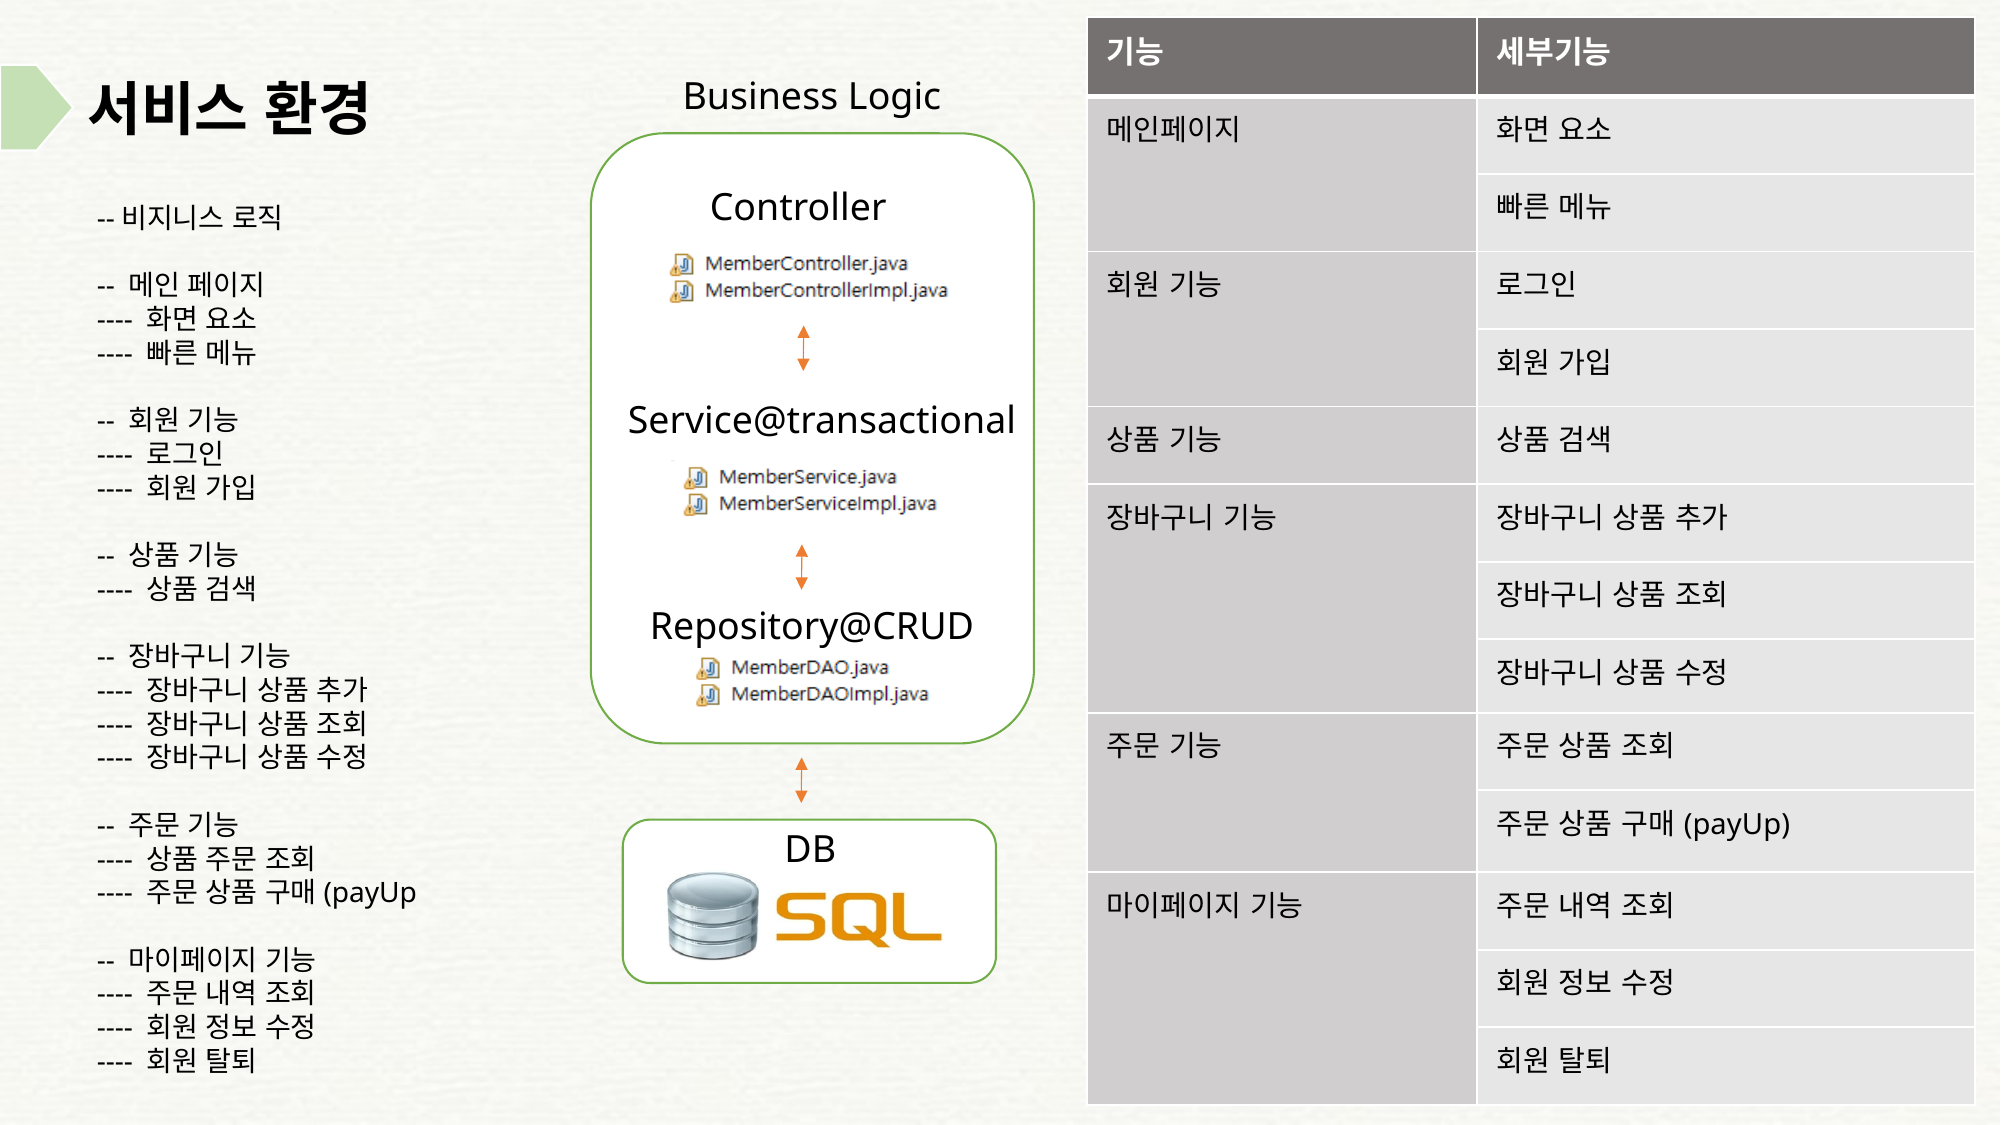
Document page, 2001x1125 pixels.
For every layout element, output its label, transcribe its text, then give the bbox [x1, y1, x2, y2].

table_cell 장바구니 상품 수정 [1478, 640, 1974, 712]
table_cell 상품 기능 [1088, 407, 1476, 483]
table_cell 빠른 메뉴 [1478, 175, 1974, 251]
table_cell 메인페이지 [1088, 99, 1476, 251]
table_cell 마이페이지 기능 [1088, 873, 1476, 1104]
table_cell 회원 가입 [1478, 330, 1974, 406]
table_cell 상품 검색 [1478, 407, 1974, 483]
table_header 세부기능 [1478, 18, 1974, 94]
table_cell 로그인 [1478, 252, 1974, 328]
table_cell 장바구니 기능 [1088, 485, 1476, 712]
text_box [0, 63, 75, 152]
table_cell 주문 상품 구매(payUp) [1478, 791, 1974, 871]
text_box 서비스 환경 [73, 64, 590, 150]
table_cell 장바구니 상품 추가 [1478, 485, 1974, 561]
table_cell 회원 기능 [1088, 252, 1476, 406]
picture [0, 0, 2000, 1125]
table_cell 주문 내역 조회 [1478, 873, 1974, 949]
table_cell 화면 요소 [1478, 99, 1974, 173]
table_cell 장바구니 상품 조회 [1478, 563, 1974, 638]
table_cell 회원 정보 수정 [1478, 951, 1974, 1026]
table_cell 주문 상품 조회 [1478, 714, 1974, 789]
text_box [590, 64, 1075, 983]
table_header 기능 [1088, 18, 1476, 94]
table_cell 주문 기능 [1088, 714, 1476, 871]
table_cell 회원 탈퇴 [1478, 1028, 1974, 1104]
text_box --비지니스 로직 -- 메인 페이지 ---- 화면 요소 ---- 빠른 메뉴 -- 회원 기능 ---- 로그인 ---- 회원 가입 -- 상품 기능 ---- 상품 검색 -- 장바구니 기능 ---- 장바구니 상품 추가 ---- 장바구니 상품 조회 ---- 장바구니 상품 수정 -- 주문 기능 ---- 상품 주문 조회 ---- 주문 상품 구매(payUp -- 마이페이지 기능 ---- 주문 내역 조회 ---- 회원 정보 수정 ---- 회원 탈퇴 [82, 192, 569, 1085]
